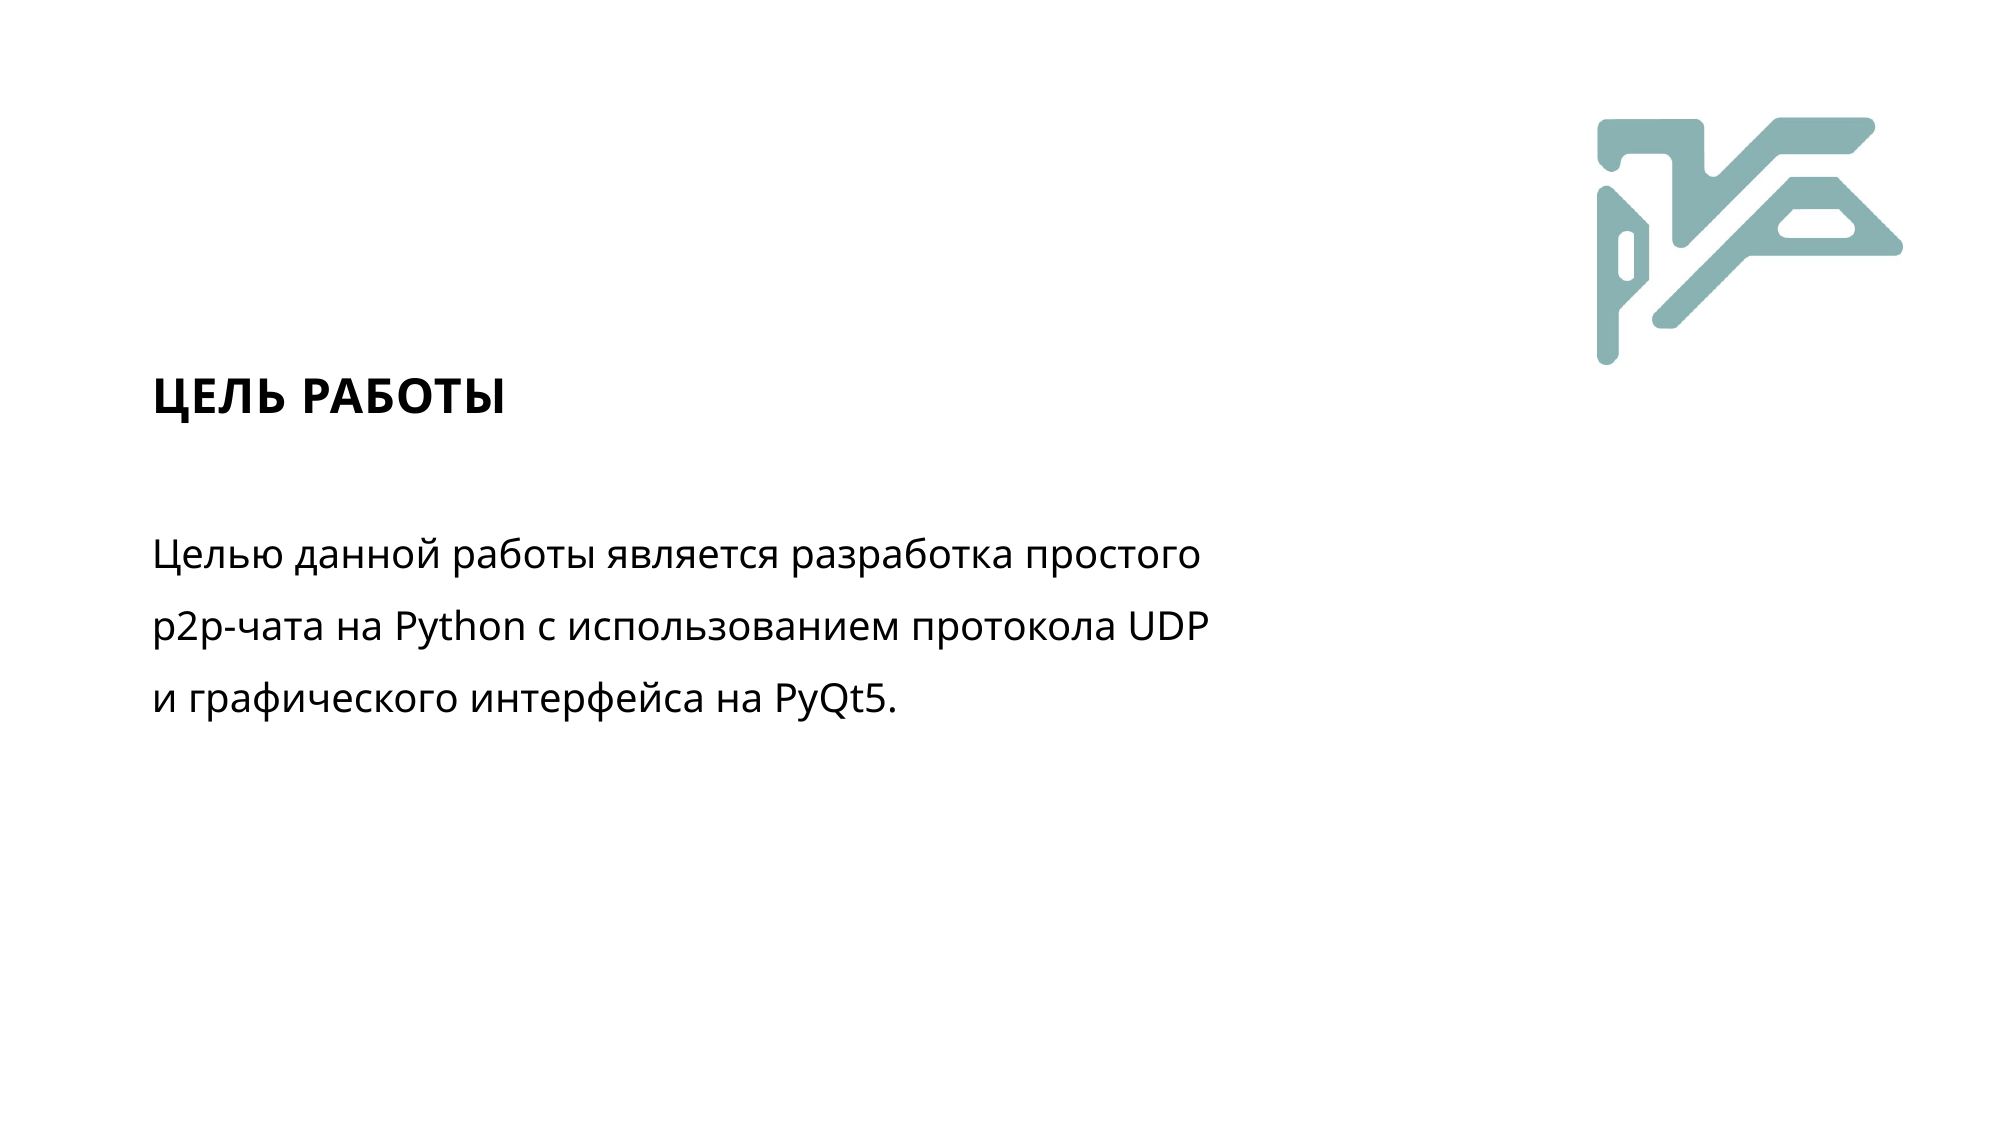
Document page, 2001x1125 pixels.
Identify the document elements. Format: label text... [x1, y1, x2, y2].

title Цель работы [136, 364, 1109, 491]
picture [1597, 117, 1903, 365]
subtitle Целью данной работы является разработка простого p2p-чата на Python с использованием протокола UDP и графического интерфейса на PyQt5. [136, 491, 1229, 745]
